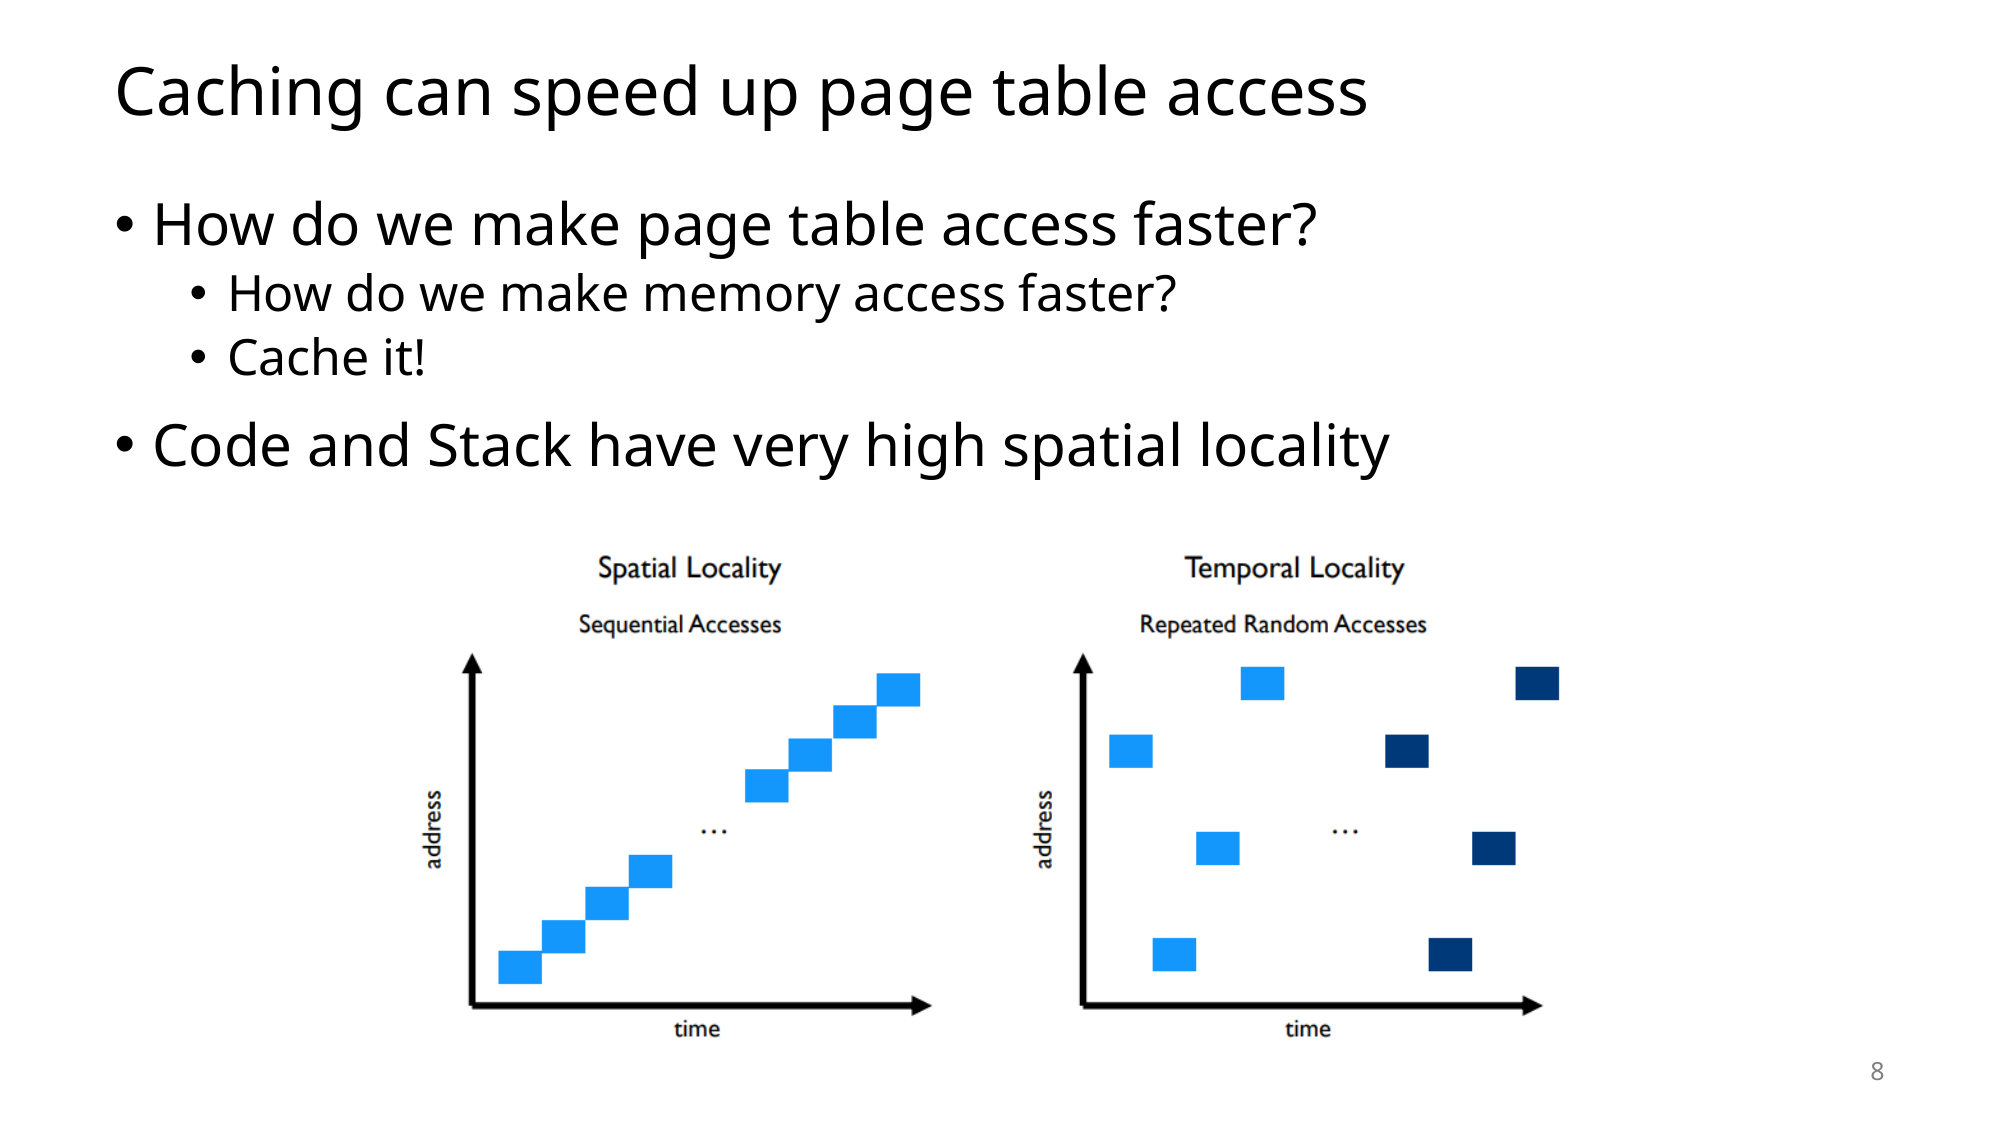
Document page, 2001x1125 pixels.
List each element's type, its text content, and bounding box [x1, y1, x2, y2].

title Caching can speed up page table access [99, 37, 1900, 150]
slide_number 8 [1749, 1042, 1900, 1103]
picture [413, 534, 1586, 1043]
list How do we make page table access faster? How do we make memory access faster? Cache it! Code and Stack have very high spatial locality [99, 187, 1900, 1013]
